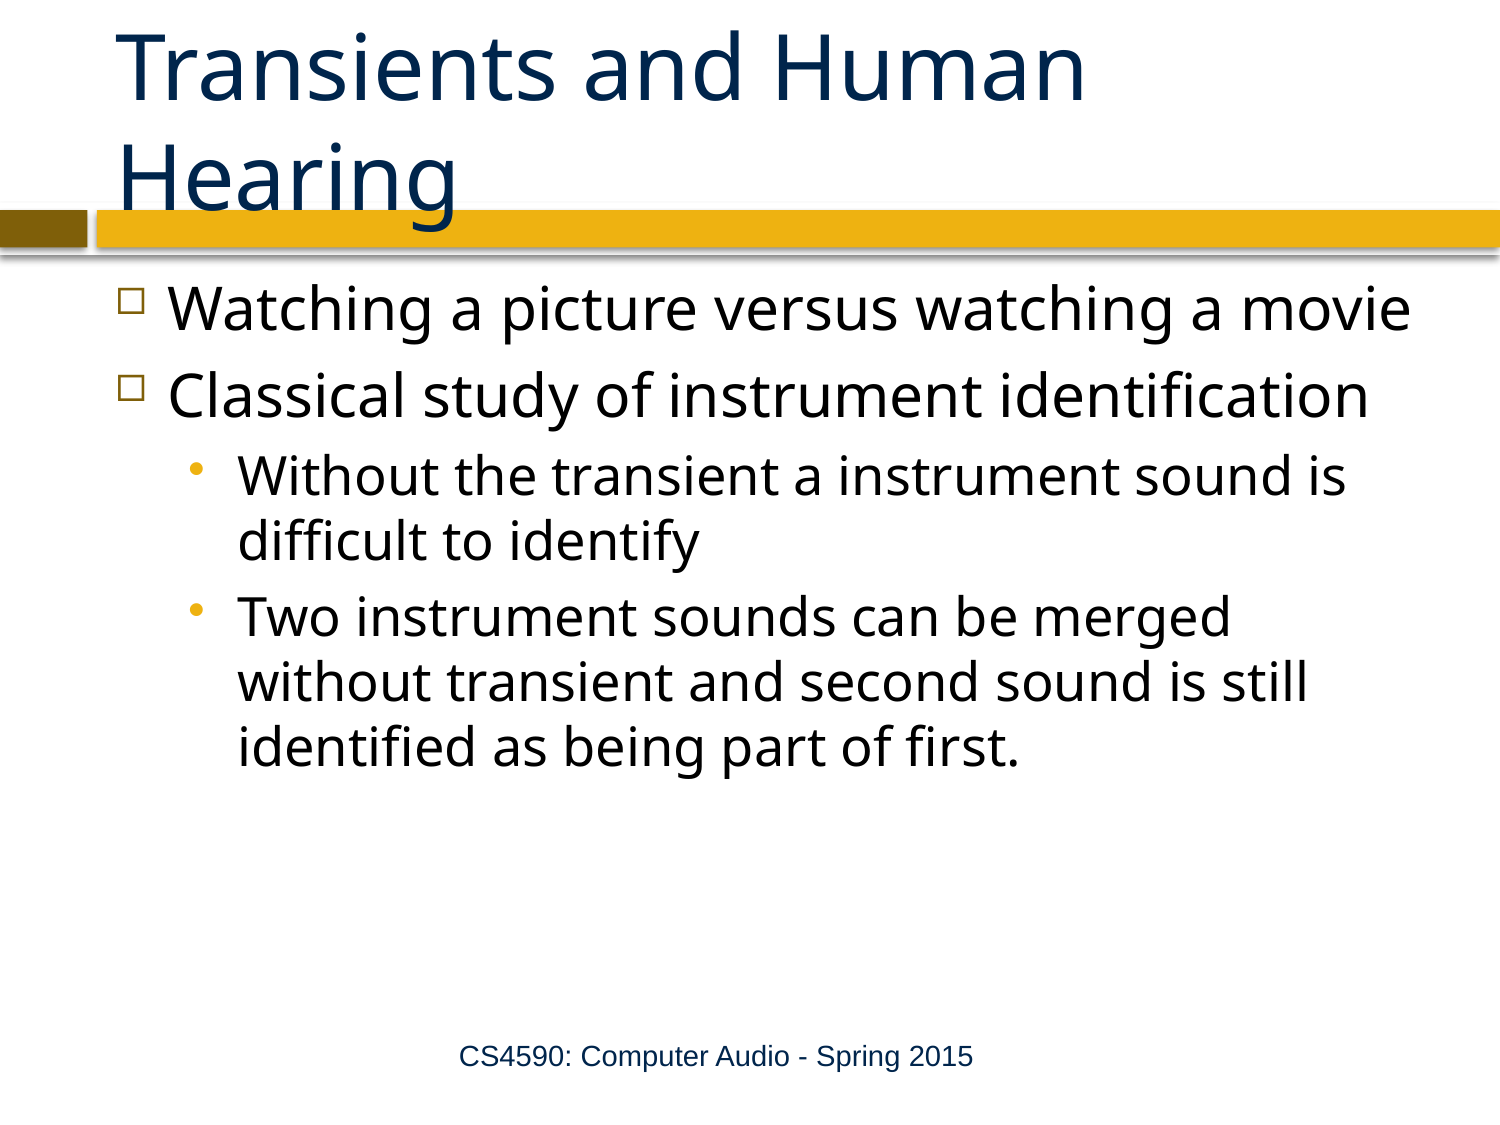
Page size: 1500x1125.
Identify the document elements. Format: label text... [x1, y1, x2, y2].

list Watching a picture versus watching a movie Classical study of instrument identification Without the transient a instrument sound is difficult to identify Two instrument sounds can be merged without transient and second sound is still identified as being part of first. [100, 262, 1438, 1000]
footer CS4590: Computer Audio - Spring 2015 [99, 1024, 990, 1085]
title Transients and Human Hearing [100, 37, 1438, 200]
